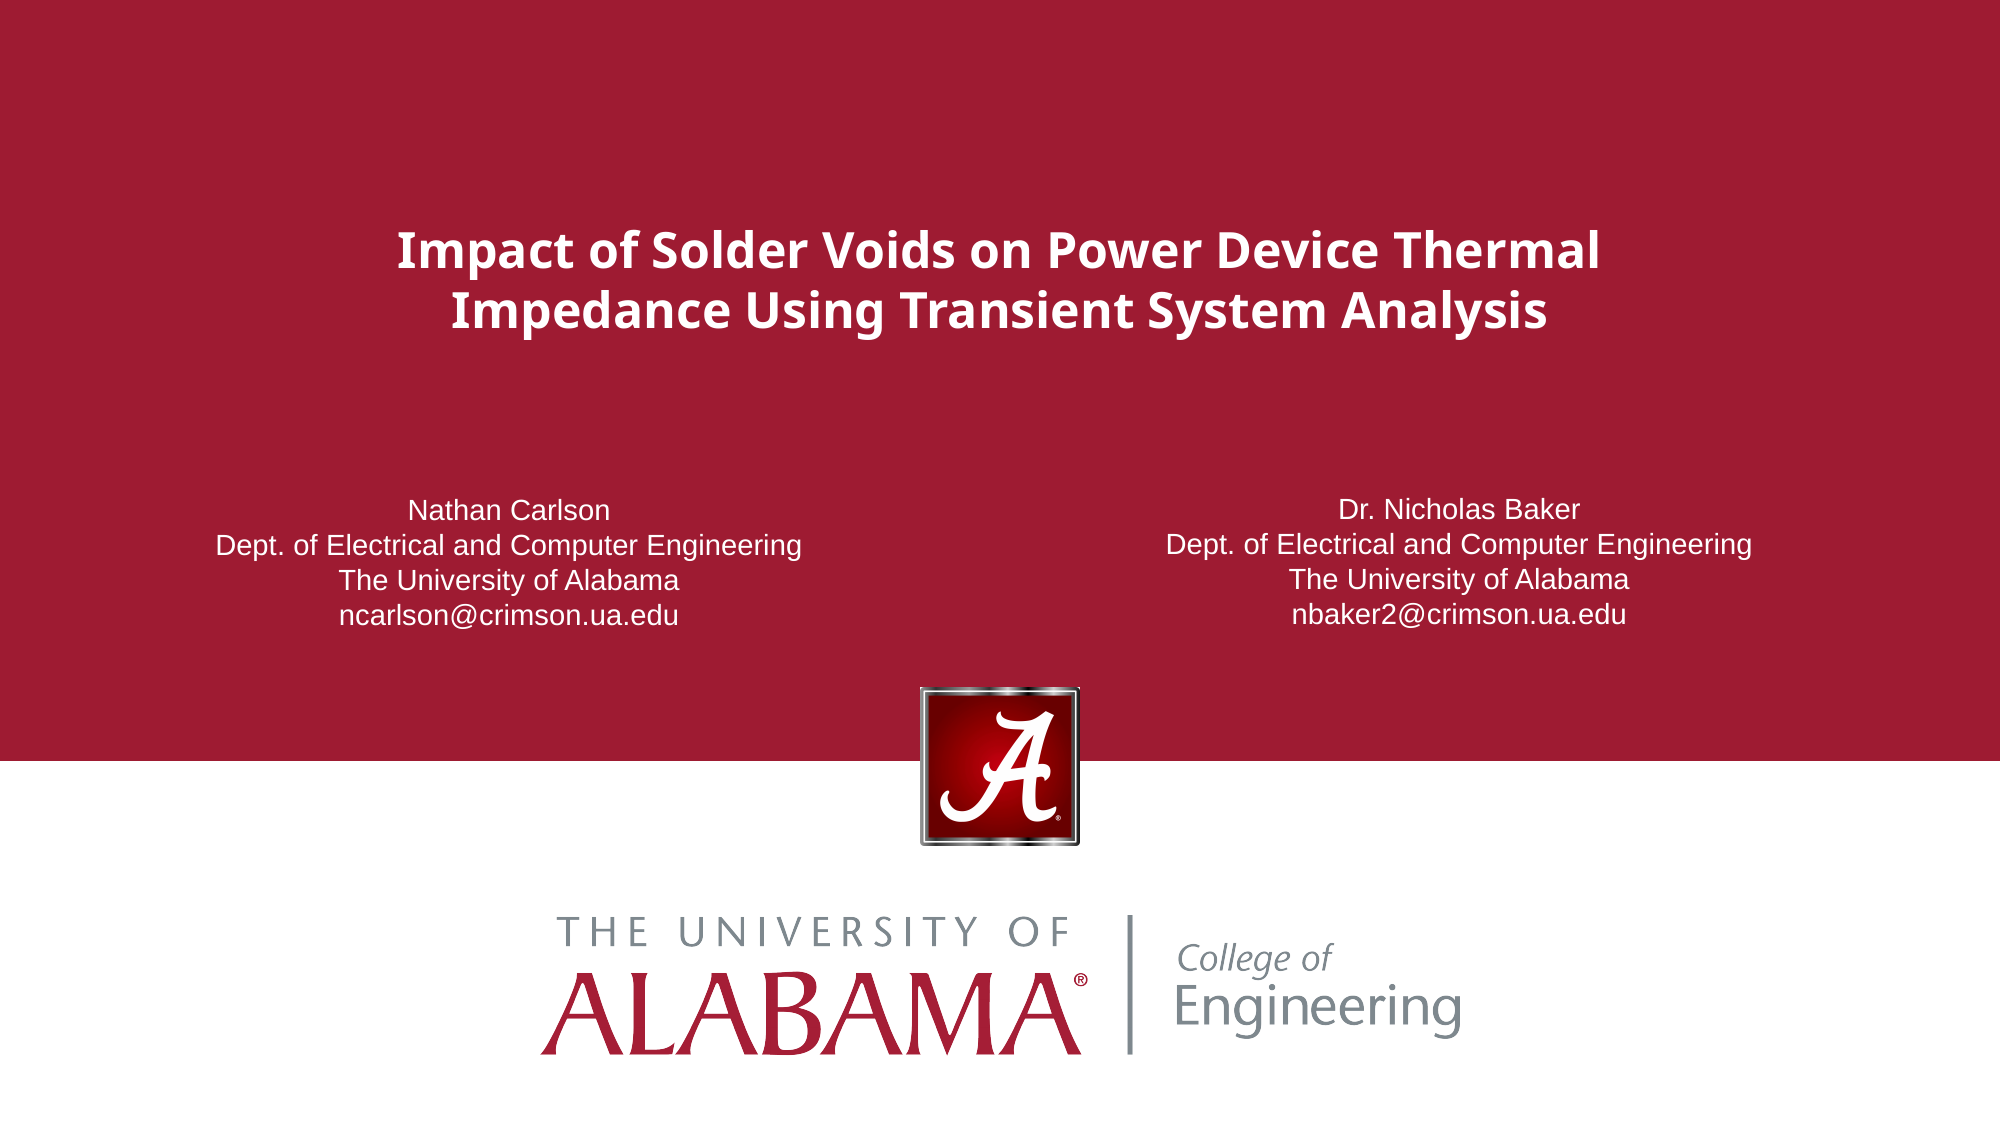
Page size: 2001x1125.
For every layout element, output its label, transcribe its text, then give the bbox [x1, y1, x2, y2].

text_box [0, 0, 2000, 762]
picture [539, 914, 1460, 1056]
text_box Impact of Solder Voids on Power Device Thermal Impedance Using Transient System Analysis [358, 210, 1642, 346]
text_box Nathan Carlson Dept. of Electrical and Computer Engineering The University of Alabama ncarlson@crimson.ua.edu [144, 483, 874, 639]
picture [920, 686, 1080, 847]
text_box Dr. Nicholas Baker Dept. of Electrical and Computer Engineering The University of Alabama nbaker2@crimson.ua.edu [1095, 483, 1824, 638]
